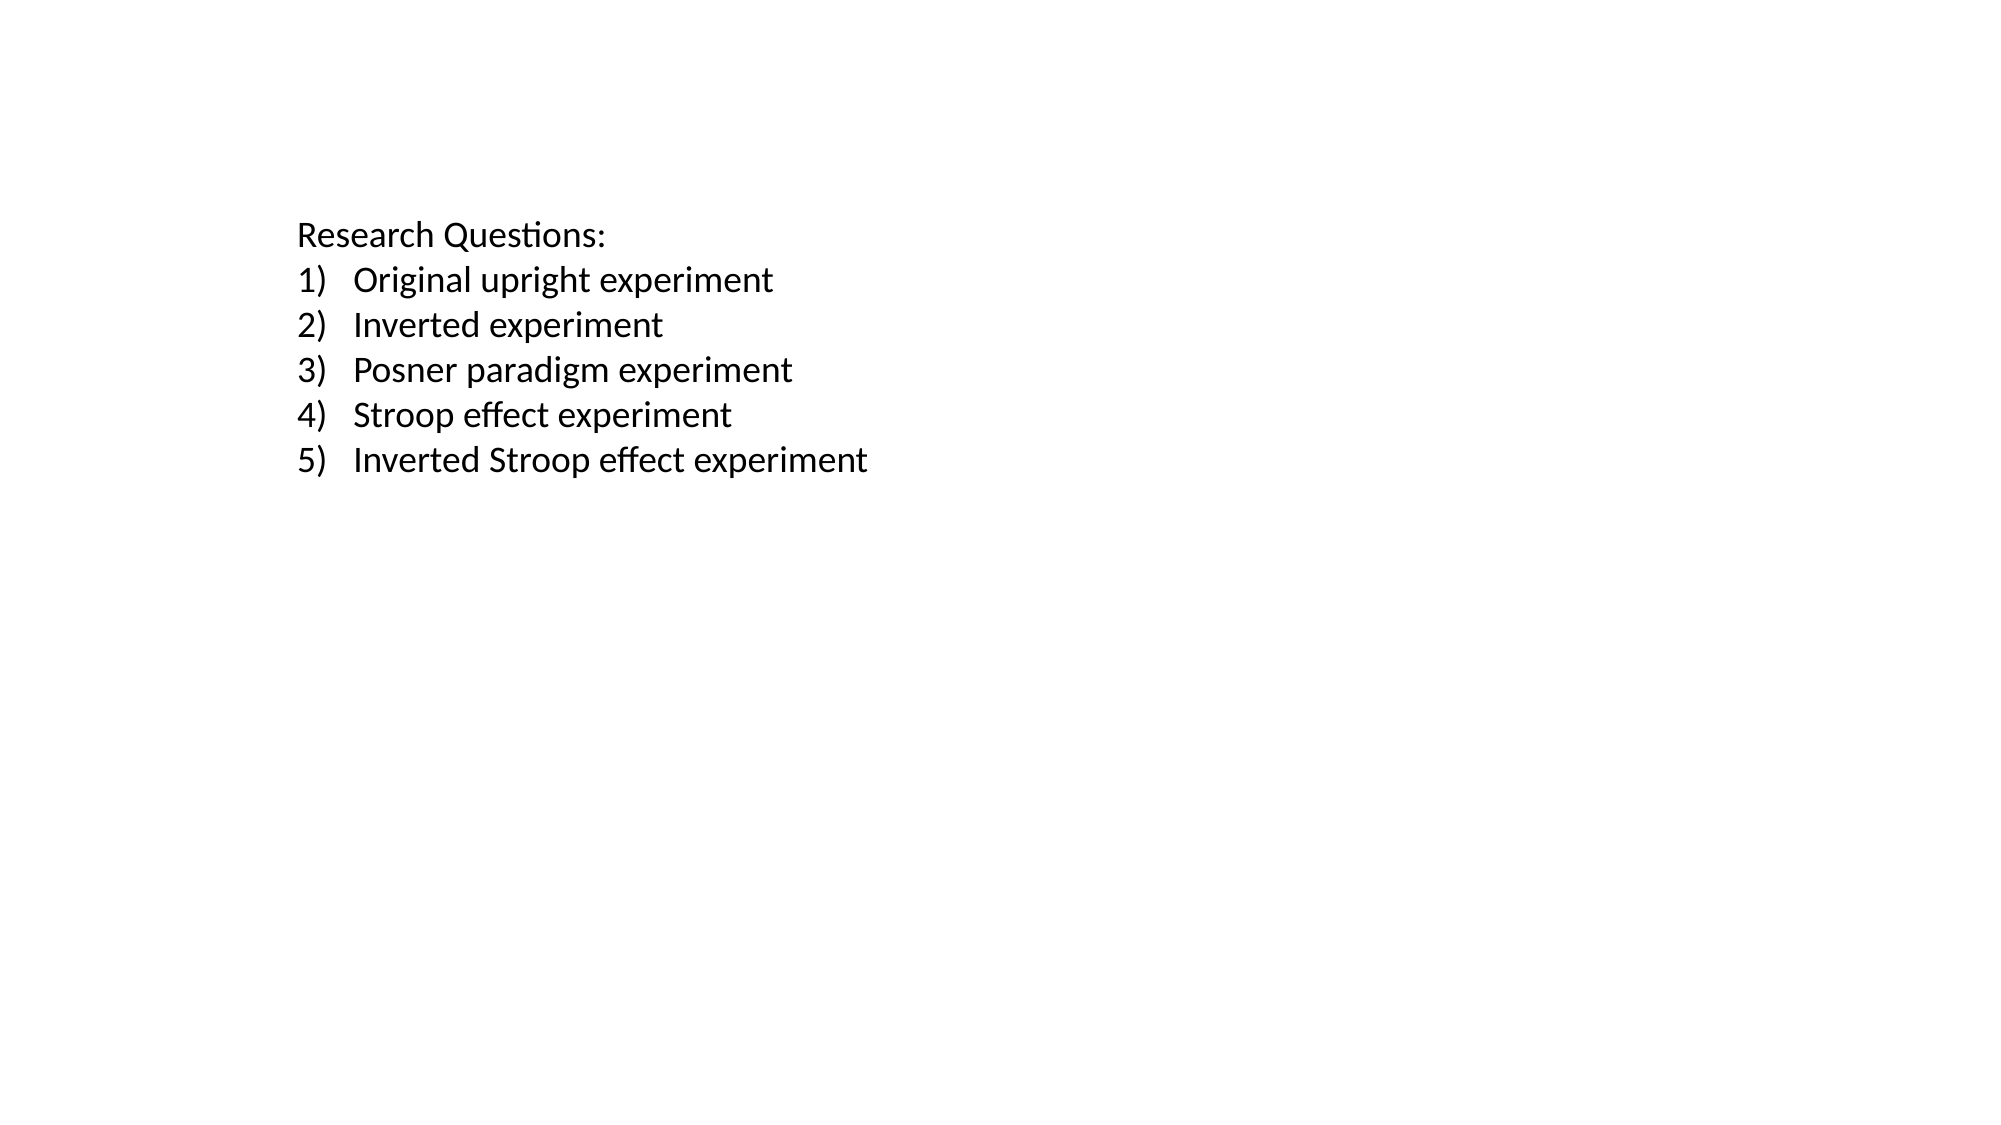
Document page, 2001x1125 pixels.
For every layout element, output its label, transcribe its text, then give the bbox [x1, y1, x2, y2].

text_box Research Questions: Original upright experiment Inverted experiment Posner paradigm experiment Stroop effect experiment Inverted Stroop effect experiment [282, 202, 884, 488]
